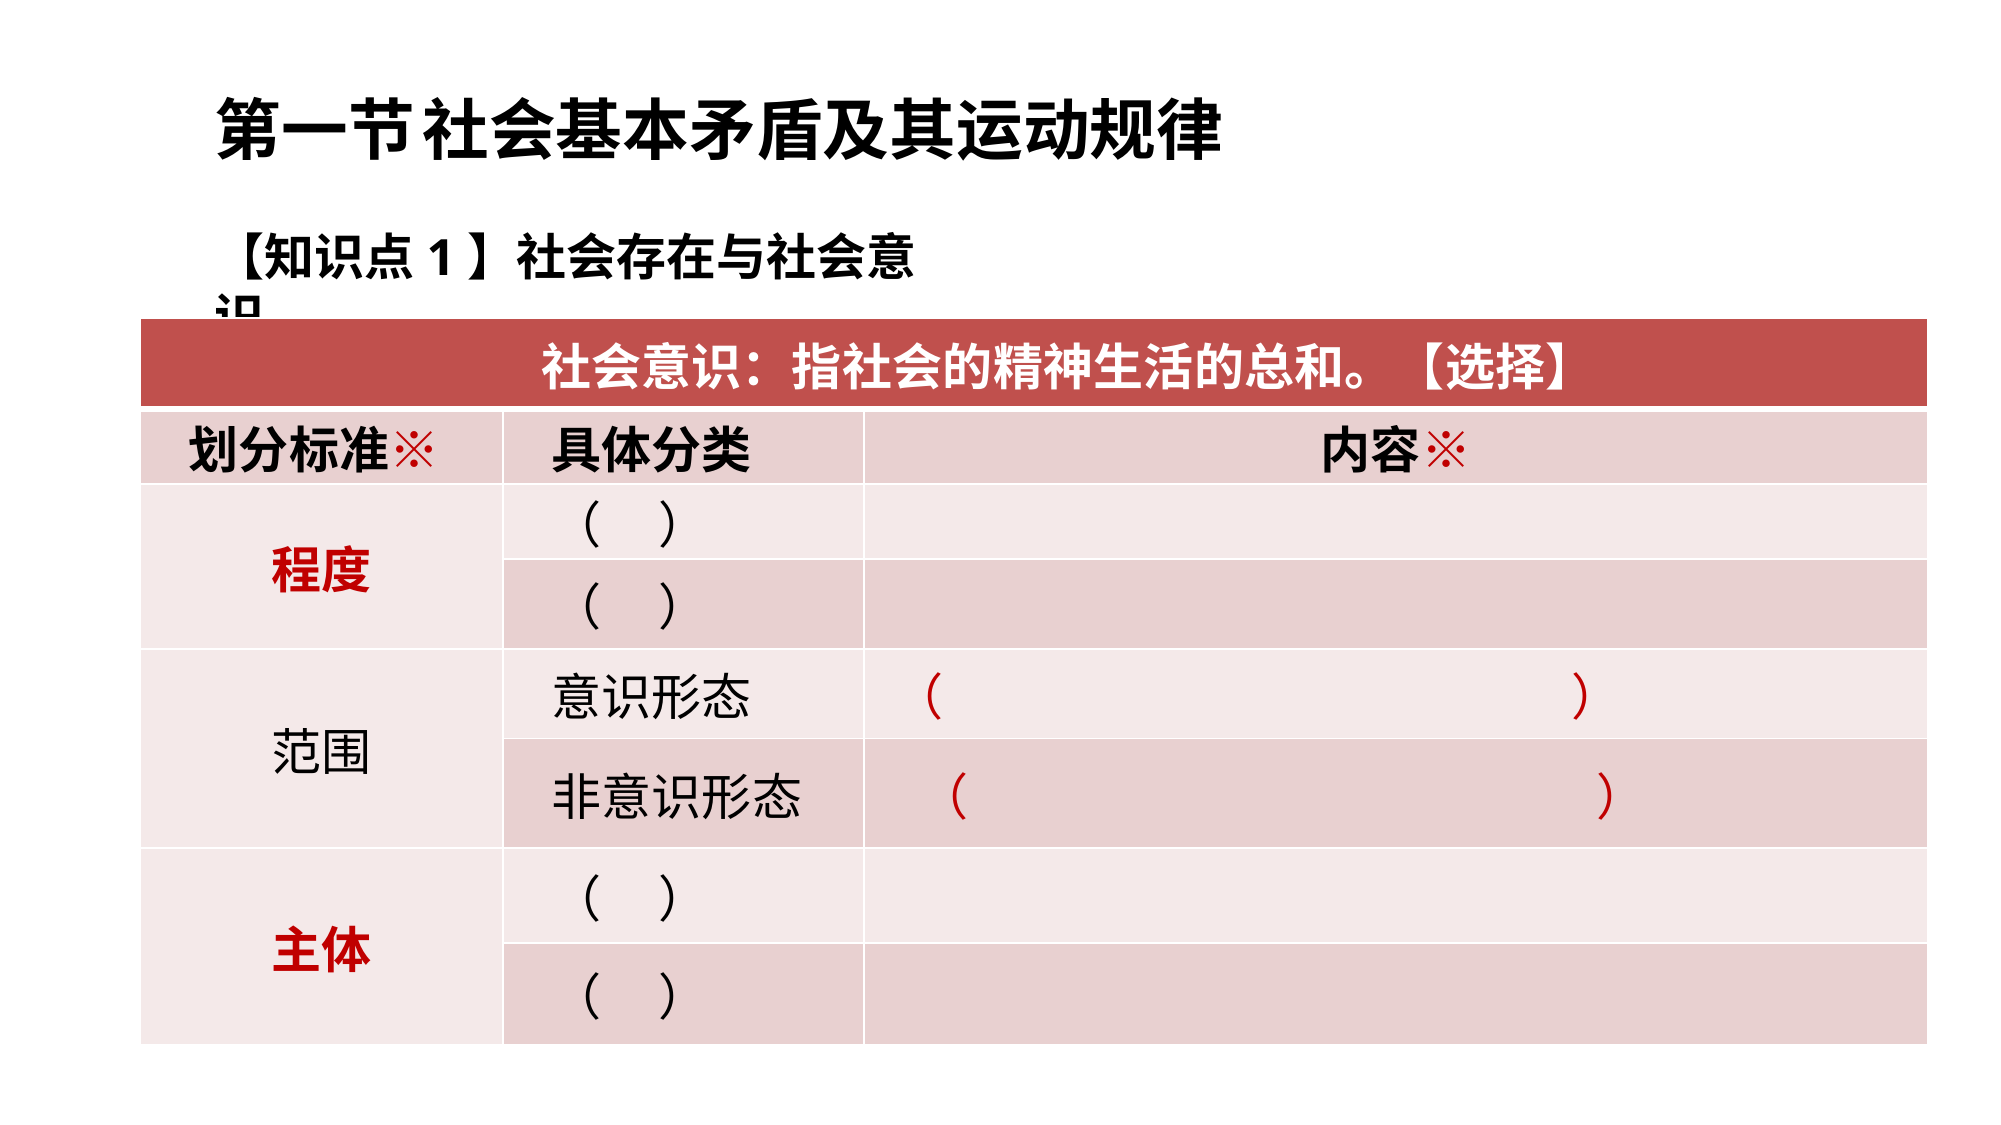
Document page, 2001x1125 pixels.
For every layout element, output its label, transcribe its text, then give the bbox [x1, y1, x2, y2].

text_box 【知识点1】社会存在与社会意识 [212, 225, 948, 317]
table_cell 具体分类 [504, 412, 863, 483]
table_cell 内容※ [865, 412, 1927, 483]
table_cell （ ） [504, 485, 863, 558]
table_cell [865, 560, 1927, 648]
table_cell 程度 [141, 485, 502, 648]
table_cell 意识形态 [504, 650, 863, 738]
table_cell [865, 944, 1927, 1044]
table_cell 范围 [141, 650, 502, 847]
table_cell （ ） [504, 560, 863, 648]
table_header 社会意识：指社会的精神生活的总和。【选择】 [141, 319, 1927, 406]
table_cell （ ） [865, 650, 1927, 738]
table_cell （ ） [504, 944, 863, 1044]
table_cell （ ） [504, 849, 863, 942]
table_cell [865, 485, 1927, 558]
table_cell [865, 849, 1927, 942]
table_cell 主体 [141, 849, 502, 1044]
table_cell 非意识形态 [504, 739, 863, 847]
table_cell 划分标准※ [141, 412, 502, 483]
text_box 第一节 社会基本矛盾及其运动规律 [212, 87, 1423, 168]
table_cell （ ） [865, 739, 1927, 847]
